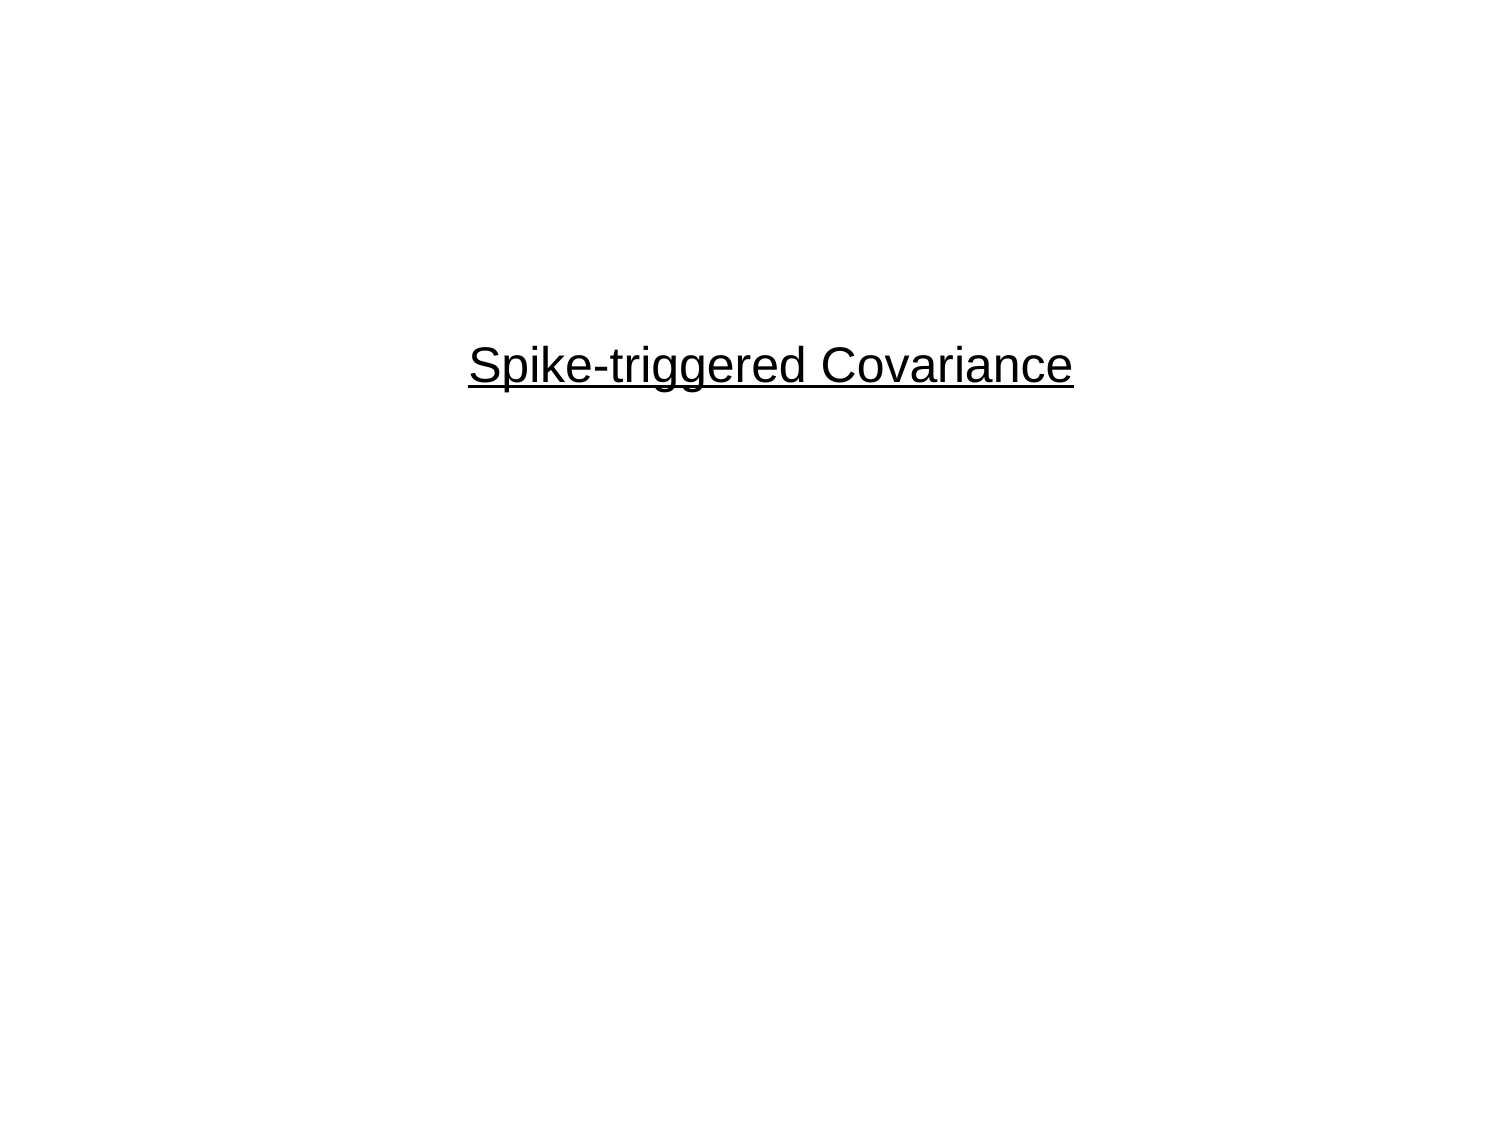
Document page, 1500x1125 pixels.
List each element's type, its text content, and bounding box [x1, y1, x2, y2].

text_box Spike-triggered Covariance [453, 324, 1089, 400]
